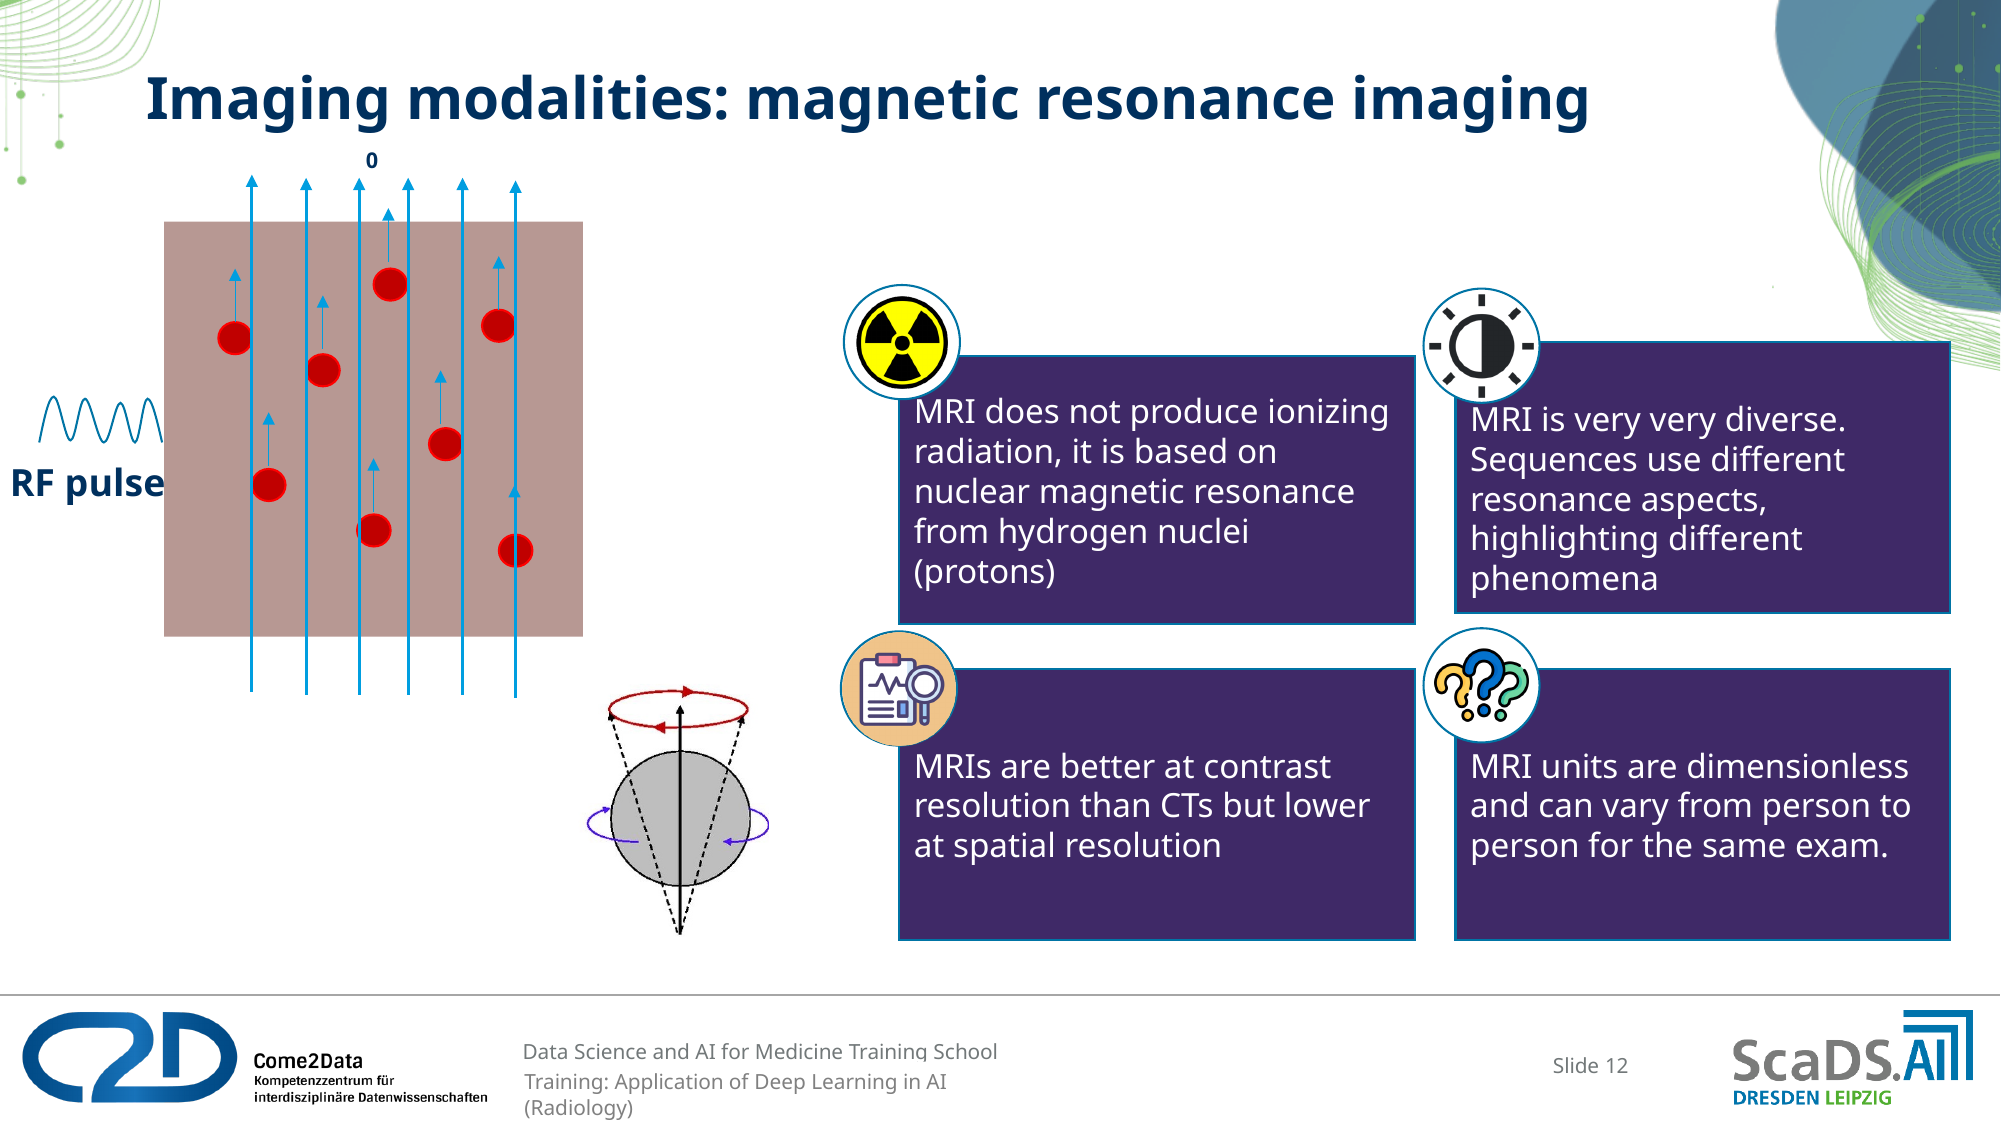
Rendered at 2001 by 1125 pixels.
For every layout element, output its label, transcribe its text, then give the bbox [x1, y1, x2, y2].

text_box [163, 221, 250, 638]
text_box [840, 284, 1950, 941]
picture [1731, 1008, 1975, 1108]
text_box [0, 396, 190, 513]
text_box [464, 221, 514, 638]
text_box [253, 221, 305, 638]
title Imaging modalities: magnetic resonance imaging [146, 61, 1831, 195]
text_box [497, 533, 514, 568]
text_box [308, 353, 341, 388]
text_box [308, 221, 358, 638]
picture [0, 0, 172, 235]
text_box Training: Application of Deep Learning in AI (Radiology) [509, 1061, 1033, 1125]
text_box [427, 427, 461, 462]
text_box [410, 221, 461, 638]
text_box [372, 267, 407, 302]
text_box [480, 308, 514, 343]
picture [568, 664, 769, 949]
text_box [361, 513, 392, 548]
text_box [517, 533, 534, 568]
text_box [517, 221, 584, 638]
picture [2, 974, 508, 1125]
text_box [361, 221, 407, 638]
text_box [253, 467, 287, 503]
text_box [217, 321, 250, 356]
picture [1772, 0, 2001, 396]
